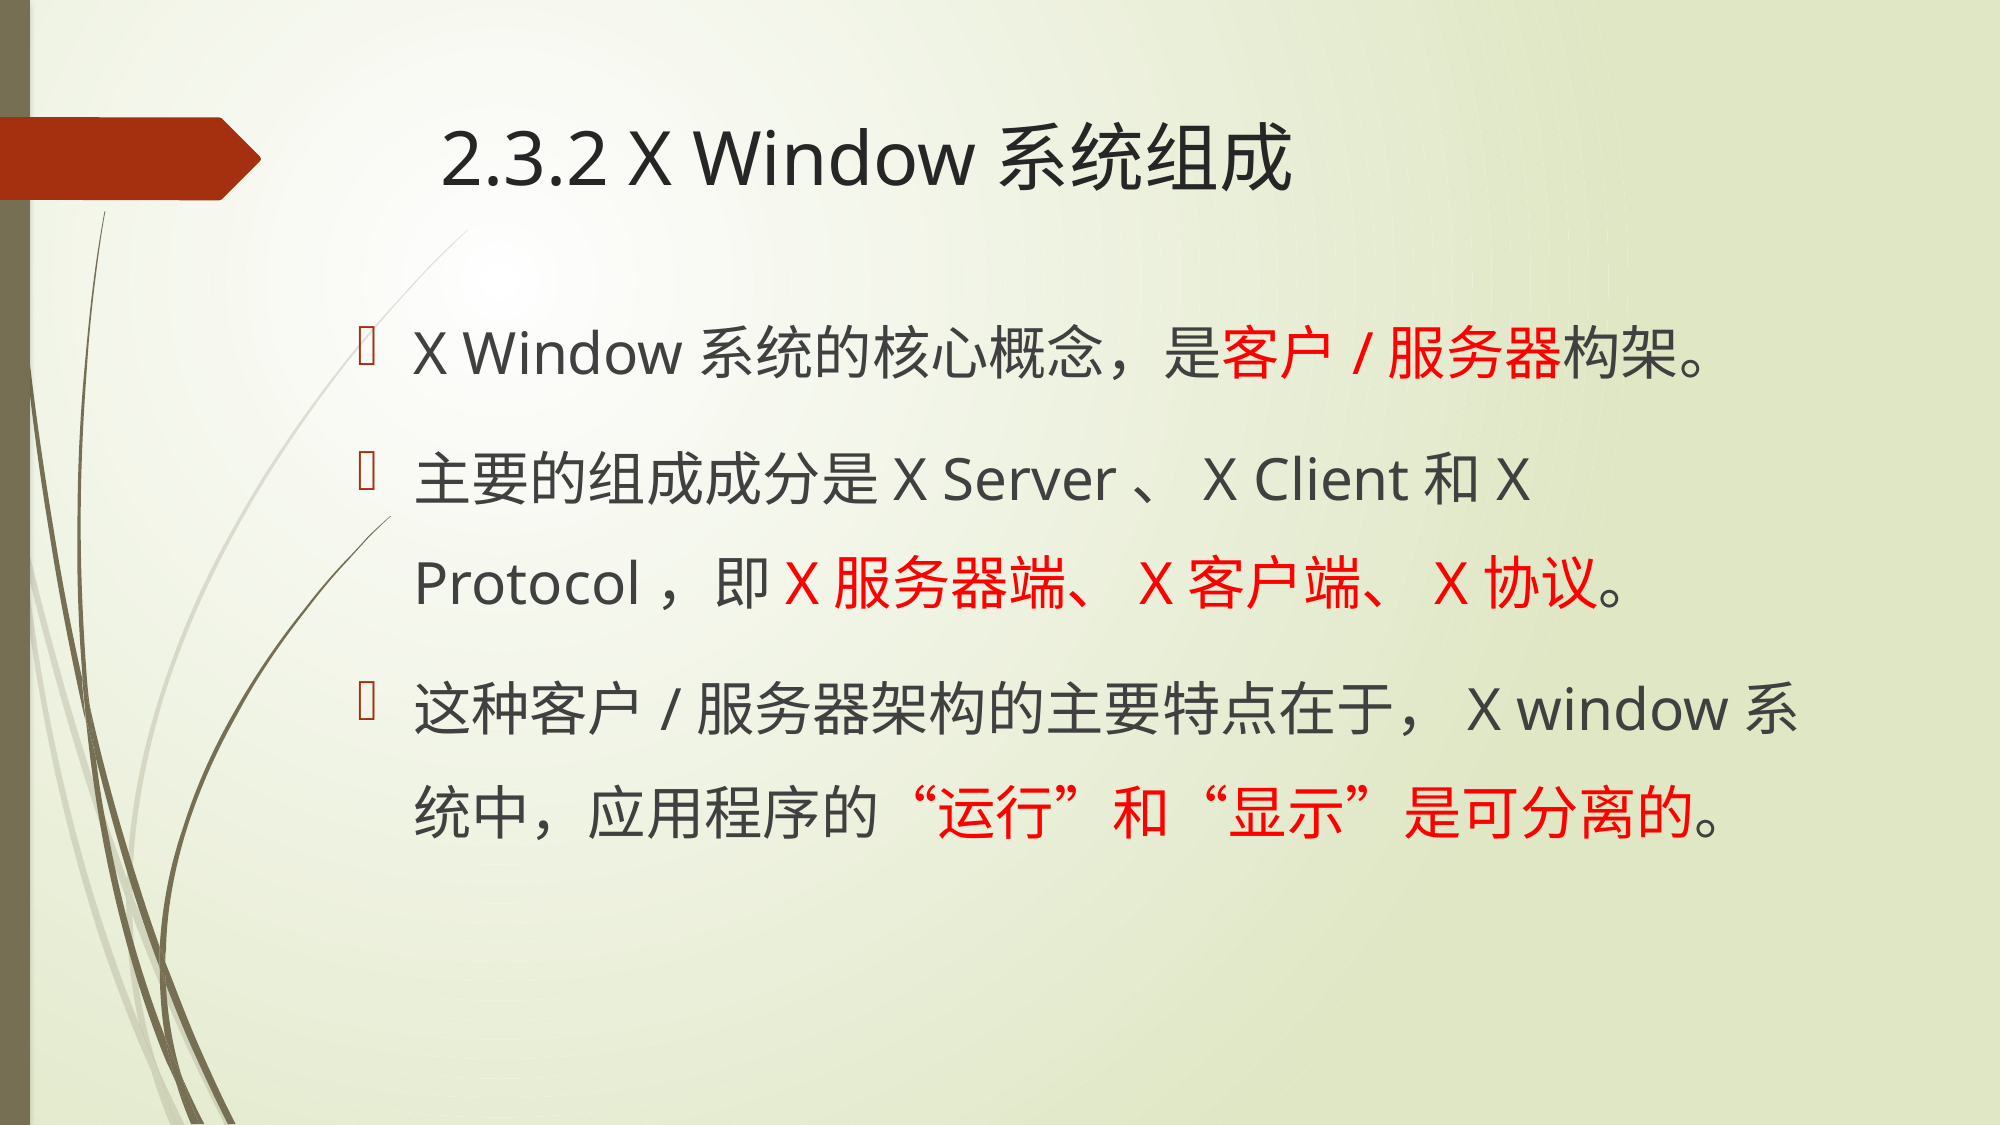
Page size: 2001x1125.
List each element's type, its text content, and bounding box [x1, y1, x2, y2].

title 2.3.2 X Window系统组成 [425, 102, 1888, 313]
list X Window系统的核心概念，是客户/服务器构架。 主要的组成成分是X Server、X Client和X Protocol，即X服务器端、X客户端、X协议。 这种客户/服务器架构的主要特点在于，X window系统中，应用程序的“运行”和“显示”是可分离的。 [342, 273, 1849, 894]
